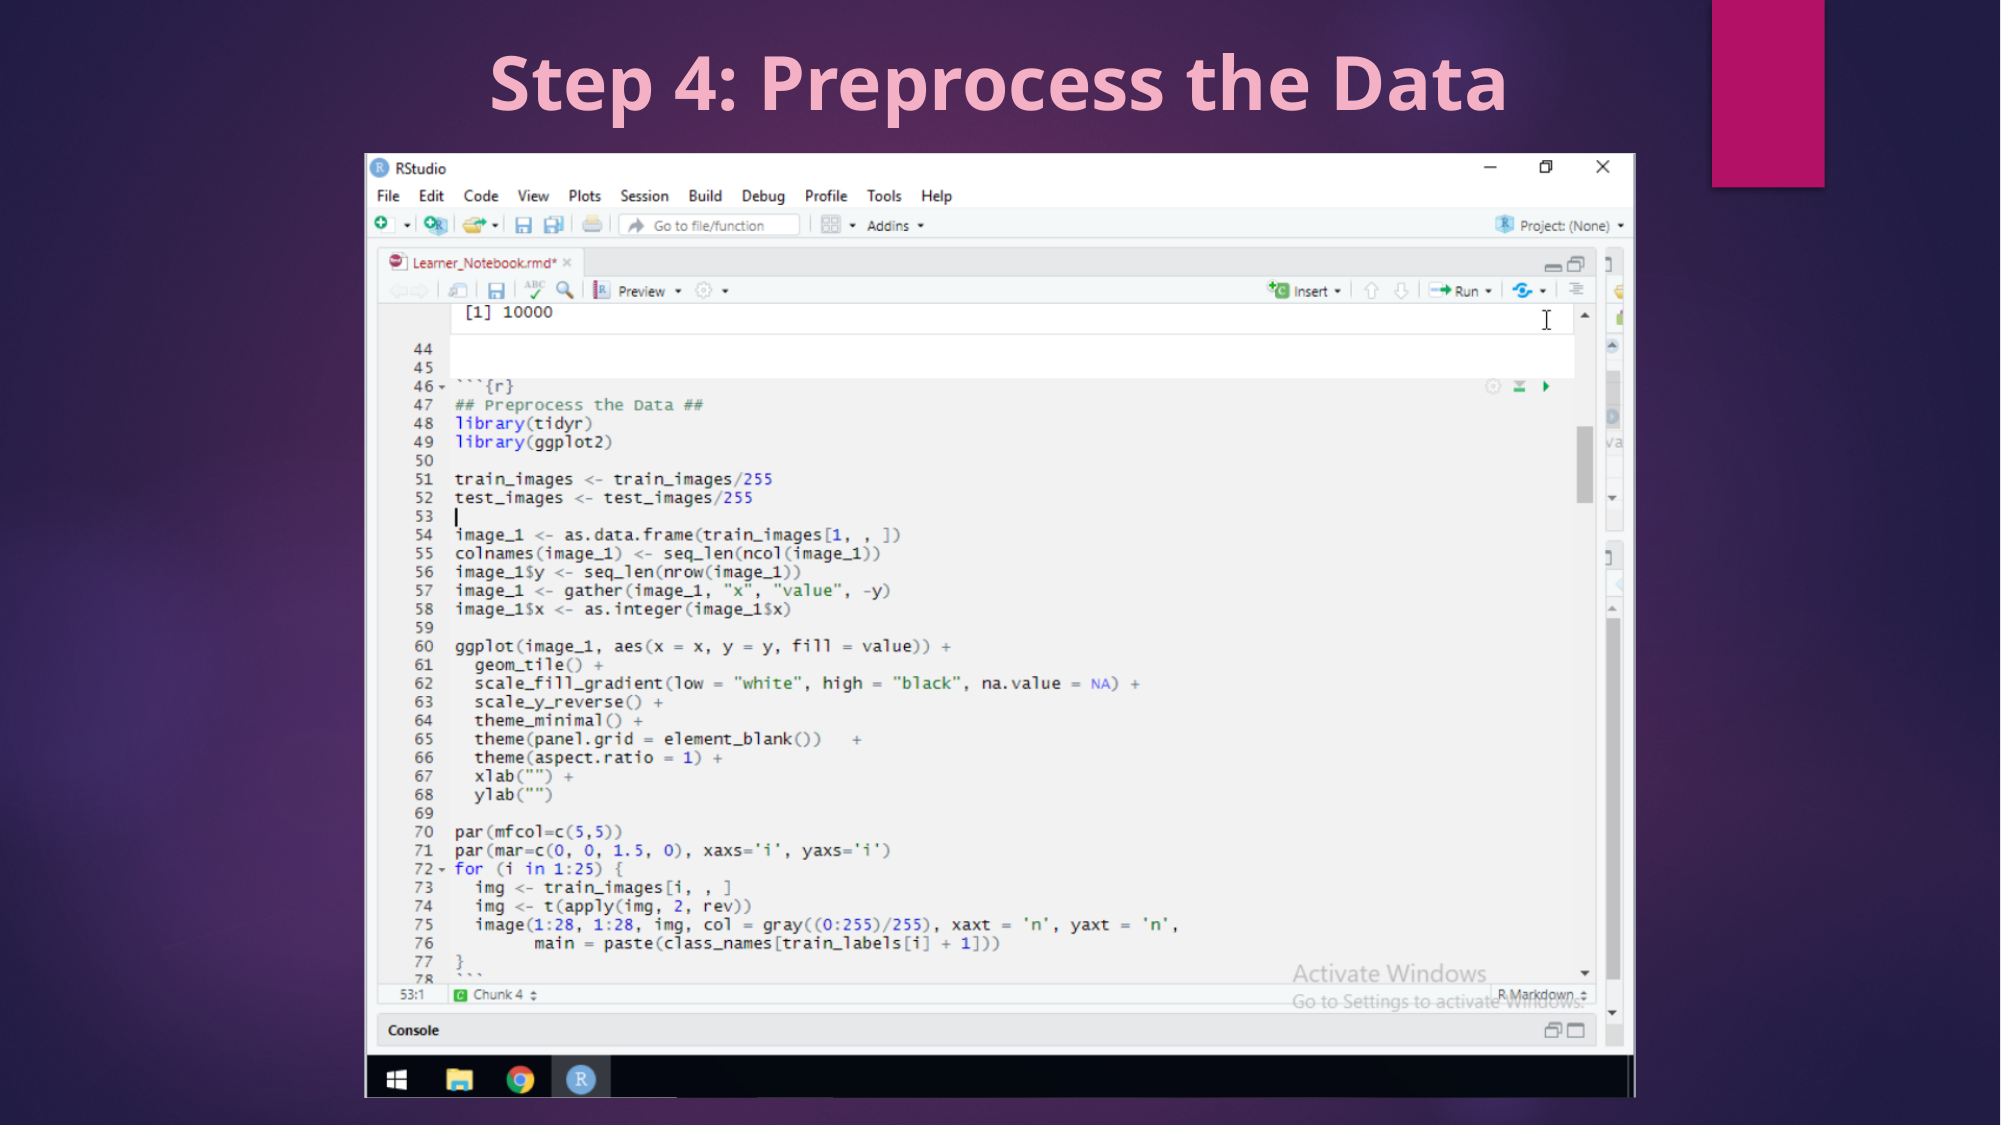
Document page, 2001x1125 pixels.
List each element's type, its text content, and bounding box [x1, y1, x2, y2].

picture [0, 0, 1636, 1125]
text_box Step 4: Preprocess the Data [474, 27, 1525, 133]
